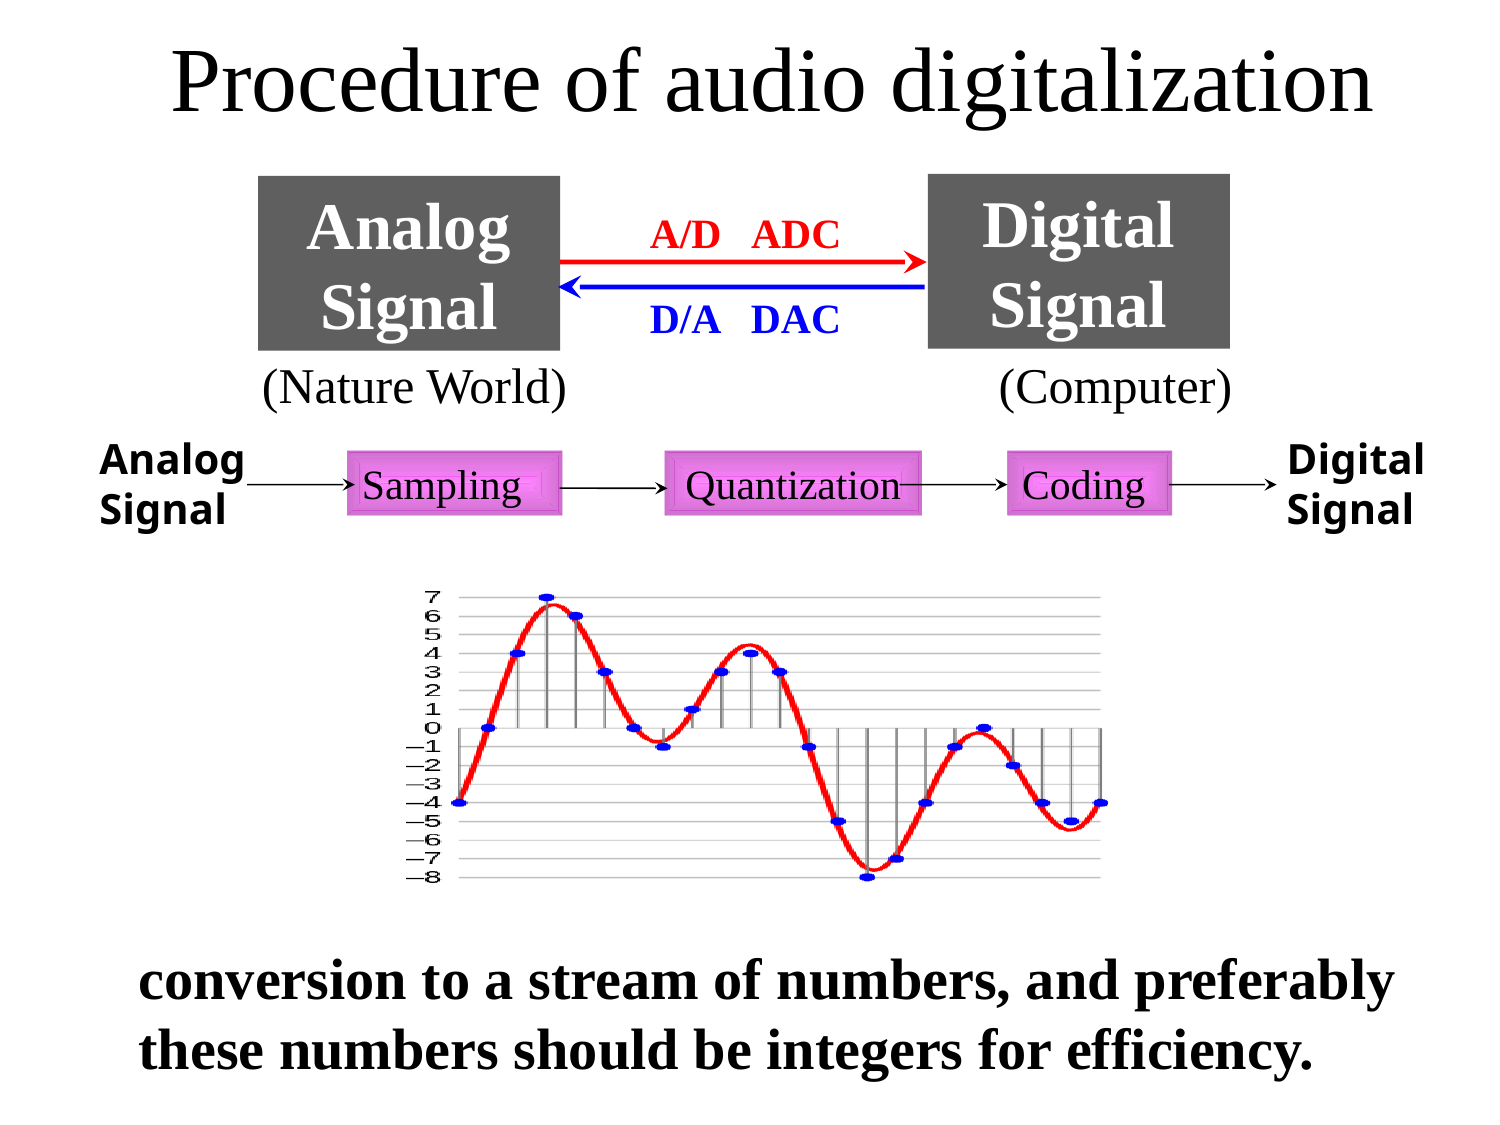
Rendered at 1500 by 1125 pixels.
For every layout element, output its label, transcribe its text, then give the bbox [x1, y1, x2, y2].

title Procedure of audio digitalization [135, 12, 1412, 138]
text_box conversion to a stream of numbers, and preferably these numbers should be integers for efficiency. [123, 933, 1454, 1124]
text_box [84, 173, 1463, 543]
picture [341, 578, 1157, 897]
